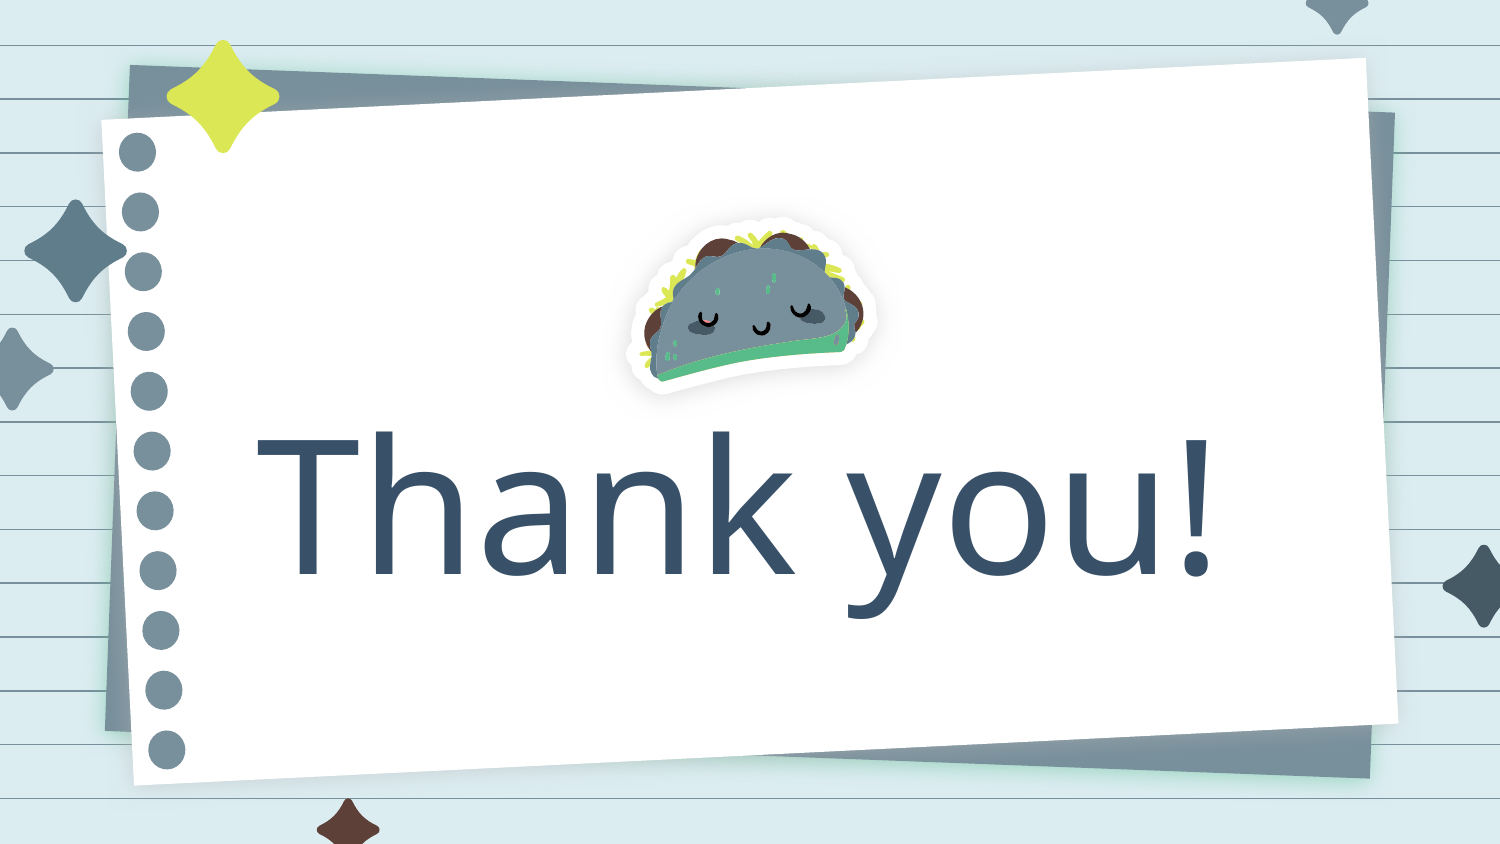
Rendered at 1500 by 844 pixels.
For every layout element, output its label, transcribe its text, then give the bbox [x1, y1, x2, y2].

title Thank you! [205, 337, 1273, 627]
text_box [625, 216, 879, 395]
text_box [166, 39, 280, 154]
